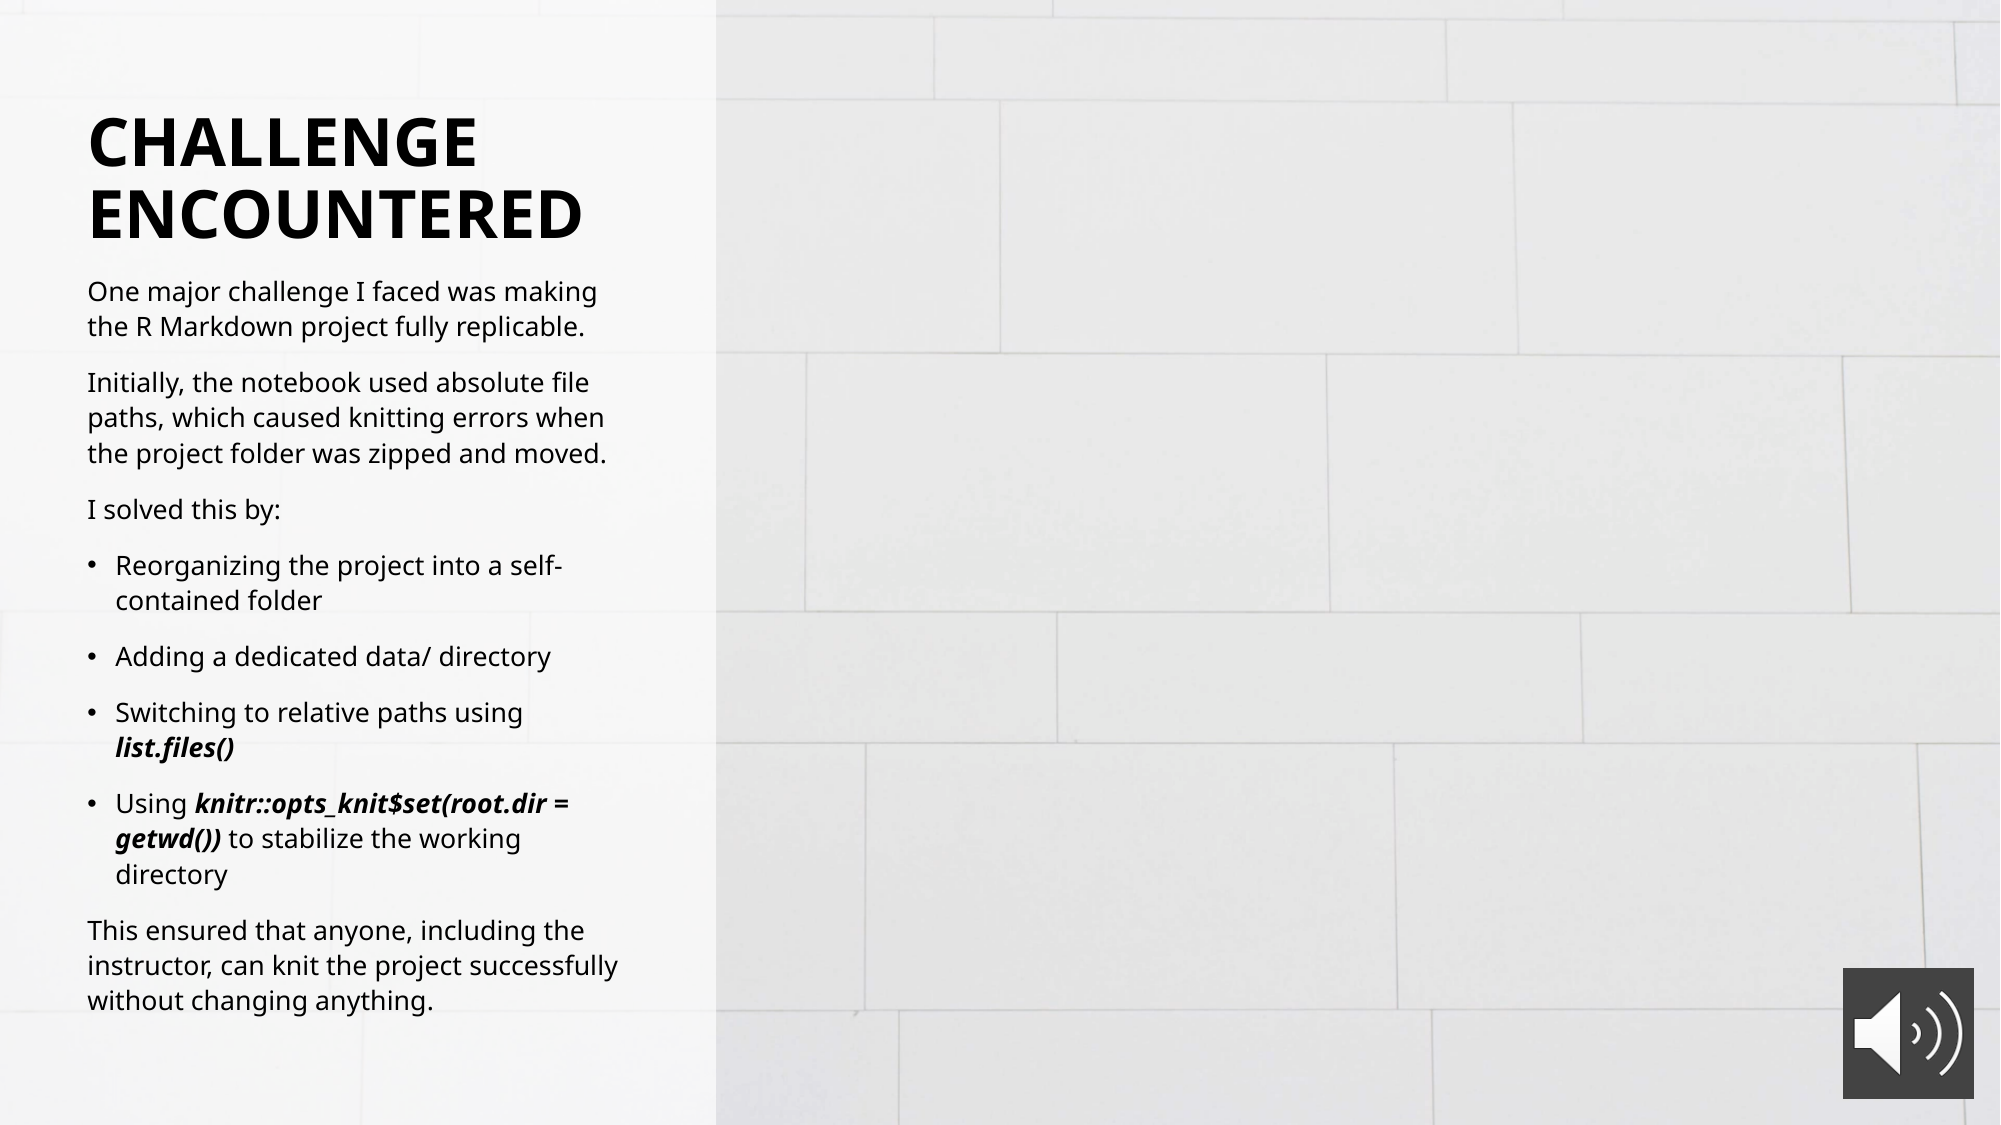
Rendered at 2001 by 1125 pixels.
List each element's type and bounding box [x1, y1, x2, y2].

text_box [0, 0, 2000, 1125]
picture [1841, 966, 1975, 1100]
